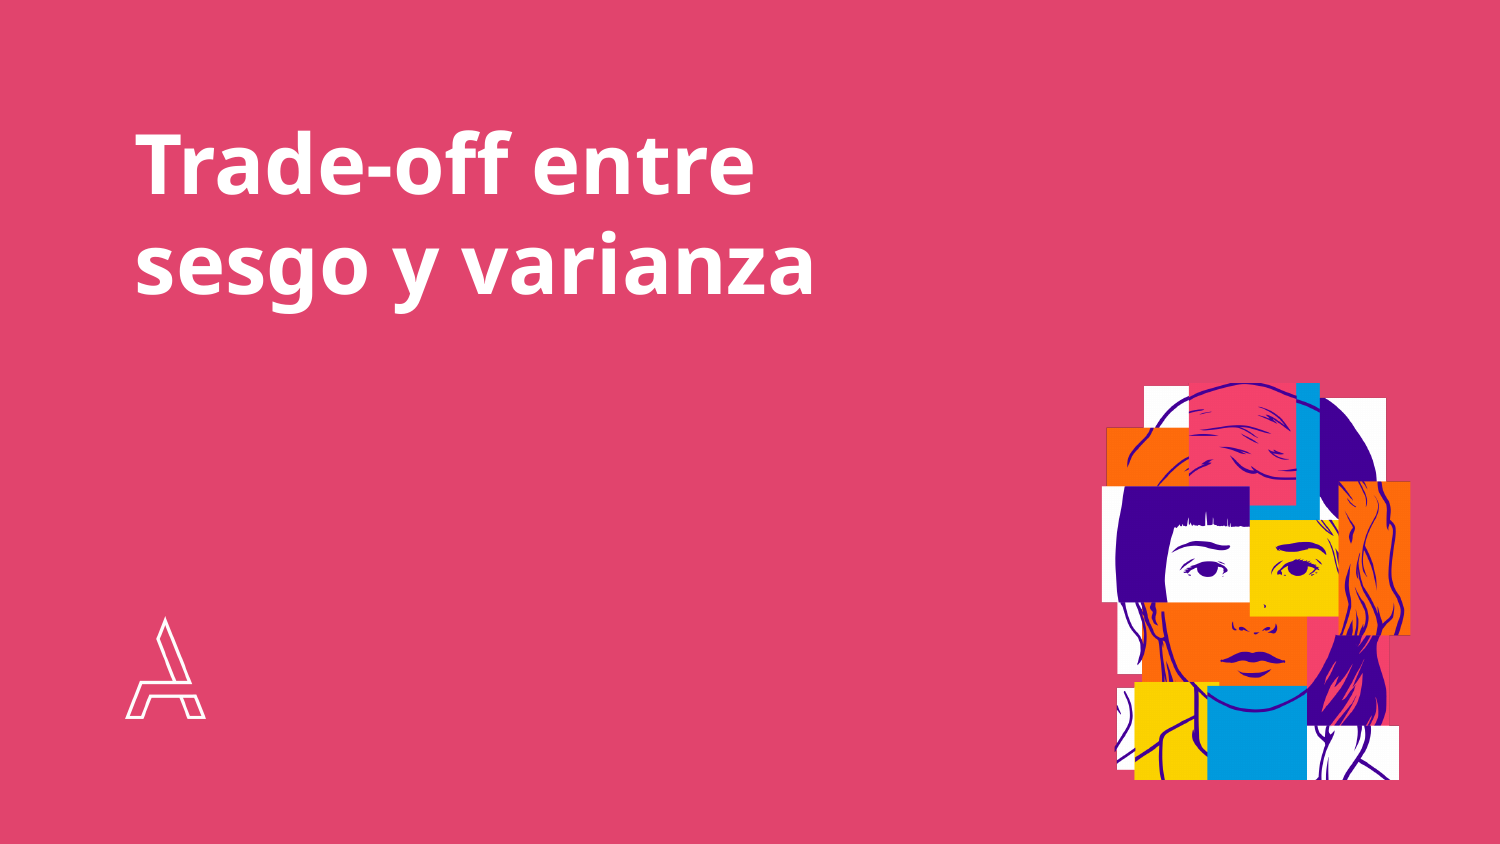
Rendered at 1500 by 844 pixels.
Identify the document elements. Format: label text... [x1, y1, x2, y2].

picture [1101, 383, 1411, 780]
title Trade-off entre sesgo y varianza [119, 96, 1024, 346]
picture [125, 616, 206, 719]
